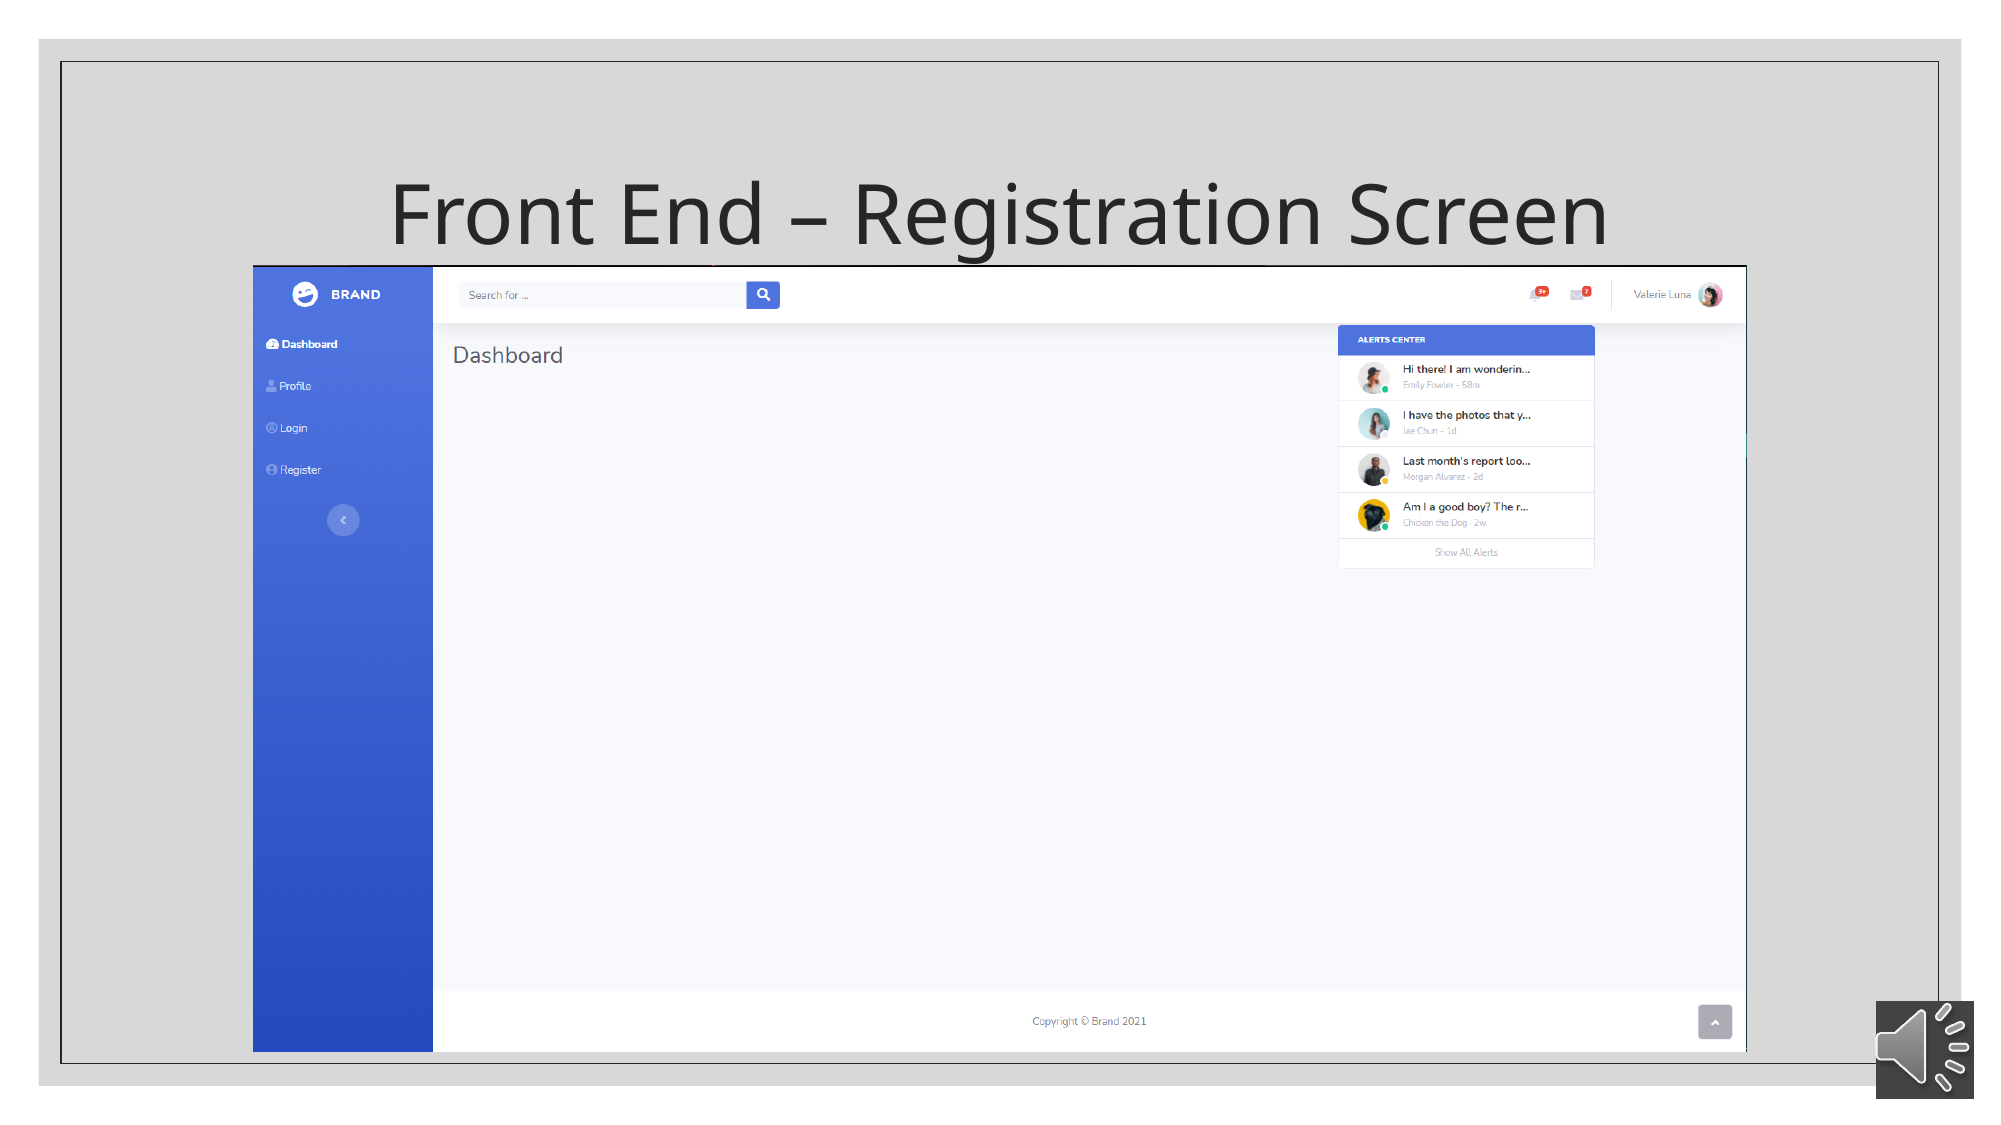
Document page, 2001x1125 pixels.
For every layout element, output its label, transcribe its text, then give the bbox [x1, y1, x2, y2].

picture [1874, 999, 1975, 1100]
title Front End – Registration Screen [174, 105, 1825, 331]
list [252, 265, 1747, 1052]
